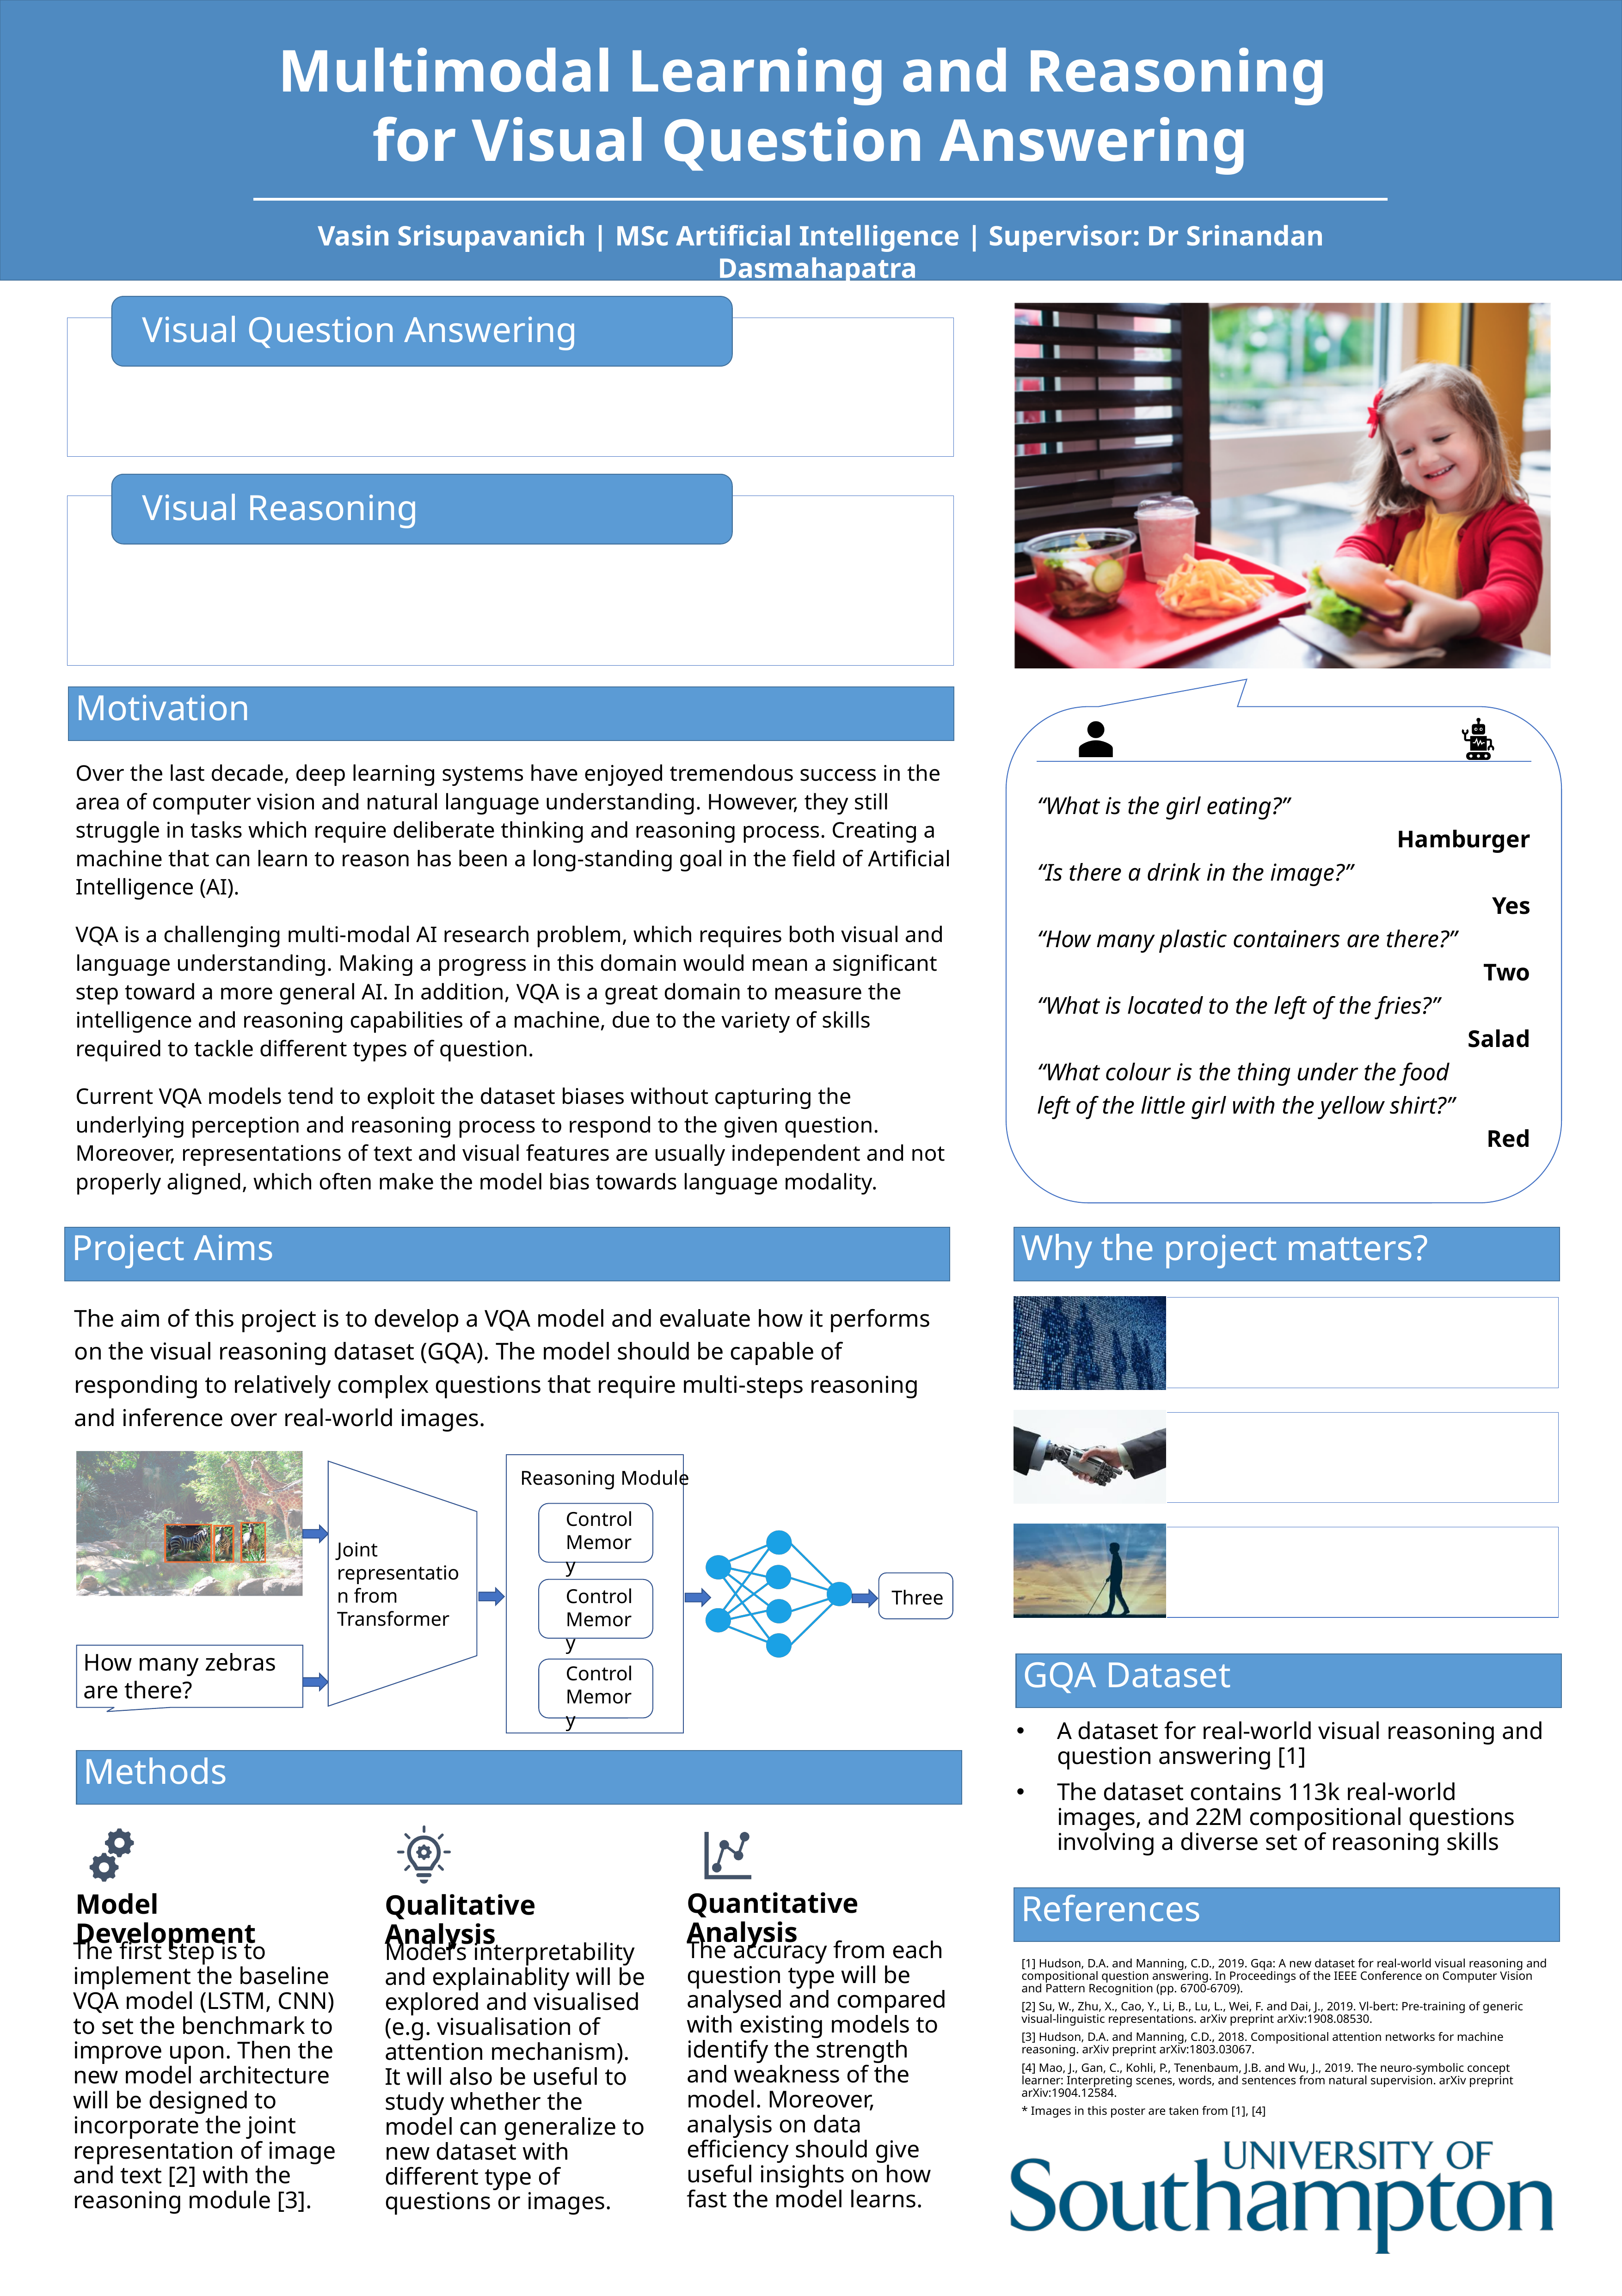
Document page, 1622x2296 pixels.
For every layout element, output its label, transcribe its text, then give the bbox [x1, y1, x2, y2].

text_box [539, 1503, 653, 1565]
text_box Multimodal Learning and Reasoning for Visual Question Answering [118, 31, 1503, 177]
text_box [538, 1579, 653, 1639]
text_box [853, 1588, 879, 1608]
text_box The aim of this project is to develop a VQA model and evaluate how it performs on the visual reasoning dataset (GQA). The model should be capable of responding to relatively complex questions that require multi-steps reasoning and inference over real-world images. [67, 1294, 959, 1438]
text_box Reasoning Module [513, 1462, 705, 1493]
text_box [327, 1460, 478, 1707]
text_box GQA Dataset [1015, 1653, 1562, 1708]
text_box [684, 1587, 705, 1608]
text_box [302, 1672, 329, 1692]
text_box Joint representation from Transformer [330, 1534, 477, 1633]
text_box Three [885, 1582, 951, 1612]
picture [1454, 762, 1503, 765]
text_box Over the last decade, deep learning systems have enjoyed tremendous success in the area of computer vision and natural language understanding. However, they still struggle in tasks which require deliberate thinking and reasoning process. Creating a machine that can learn to reason has been a long-standing goal in the field of Artificial Intelligence (AI). VQA is a challenging multi-modal AI research problem, which requires both visual and language understanding. Making a progress in this domain would mean a significant step toward a more general AI. In addition, VQA is a great domain to measure the intelligence and reasoning capabilities of a machine, due to the variety of skills required to tackle different types of question. Current VQA models tend to exploit the dataset biases without capturing the underlying perception and reasoning process to respond to the given question. Moreover, representations of text and visual features are usually independent and not properly aligned, which often make the model bias towards language modality. [68, 753, 960, 1203]
text_box References [1014, 1887, 1560, 1942]
picture [1070, 762, 1121, 765]
text_box Why the project matters? [1014, 1227, 1560, 1279]
text_box Control Memory [559, 1658, 644, 1745]
text_box Control Memory [559, 1580, 644, 1658]
picture [1454, 715, 1503, 761]
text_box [70, 1806, 965, 2225]
text_box [303, 1524, 329, 1544]
text_box Project Aims [64, 1227, 950, 1281]
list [67, 293, 954, 668]
picture [1009, 2141, 1553, 2255]
text_box “What is the girl eating?” Hamburger “Is there a drink in the image?” Yes “How many plastic containers are there?” Two “What is located to the left of the fries?” Salad “What colour is the thing under the food left of the little girl with the yellow shirt?” Red [1005, 679, 1562, 1204]
text_box [506, 1454, 684, 1733]
picture [705, 1525, 853, 1666]
text_box [76, 1645, 303, 1712]
text_box [0, 0, 1622, 281]
text_box [1] Hudson, D.A. and Manning, C.D., 2019. Gqa: A new dataset for real-world visual reasoning and compositional question answering. In Proceedings of the IEEE Conference on Computer Vision and Pattern Recognition (pp. 6700-6709). [2] Su, W., Zhu, X., Cao, Y., Li, B., Lu, L., Wei, F. and Dai, J., 2019. Vl-bert: Pre-training of generic visual-linguistic representations. arXiv preprint arXiv:1908.08530. [3] Hudson, D.A. and Manning, C.D., 2018. Compositional attention networks for machine reasoning. arXiv preprint arXiv:1803.03067. [4] Mao, J., Gan, C., Kohli, P., Tenenbaum, J.B. and Wu, J., 2019. The neuro-symbolic concept learner: Interpreting scenes, words, and sentences from natural supervision. arXiv preprint arXiv:1904.12584. * Images in this poster are taken from [1], [4] [1014, 1954, 1556, 2125]
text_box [1013, 1279, 1573, 1628]
text_box [538, 1659, 559, 1719]
text_box Vasin Srisupavanich | MSc Artificial Intelligence | Supervisor: Dr Srinandan Dasmahapatra [238, 215, 1404, 287]
text_box [478, 1586, 505, 1606]
text_box Motivation [68, 686, 954, 741]
text_box [644, 1659, 653, 1719]
picture [1070, 714, 1121, 761]
picture [1014, 303, 1551, 668]
picture [76, 1451, 303, 1596]
text_box Methods [76, 1750, 962, 1805]
text_box [878, 1572, 953, 1620]
text_box A dataset for real-world visual reasoning and question answering [1] The dataset contains 113k real-world images, and 22M compositional questions involving a diverse set of reasoning skills [1009, 1715, 1551, 1867]
